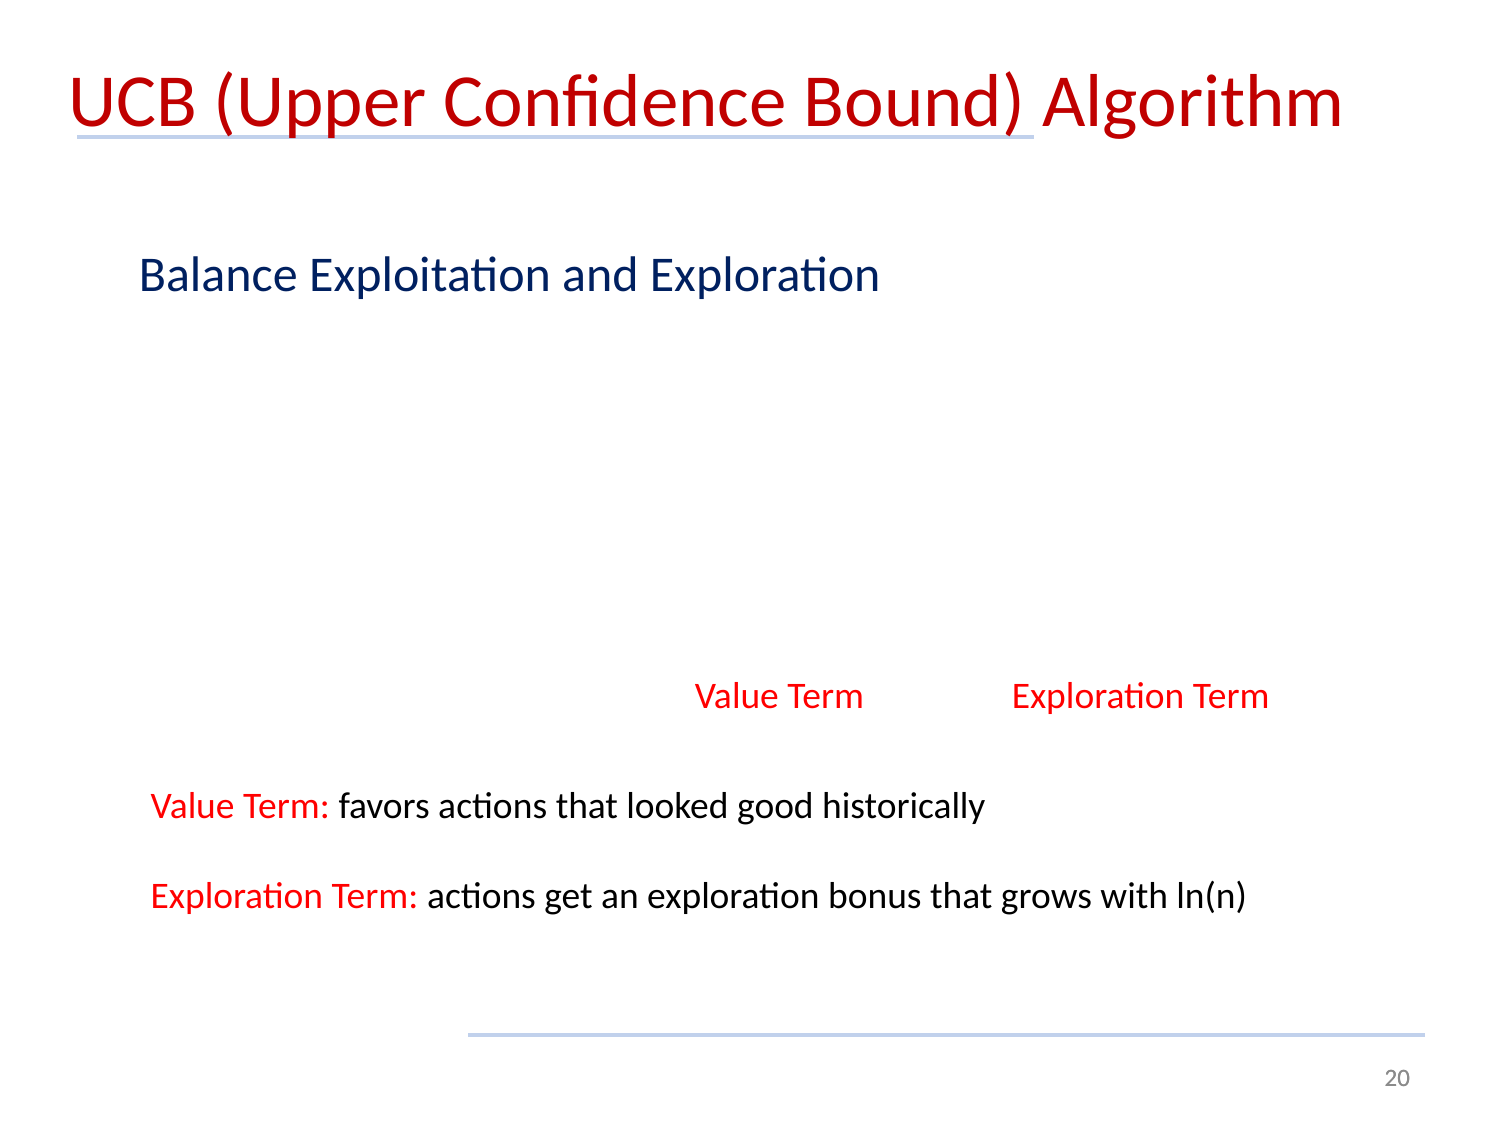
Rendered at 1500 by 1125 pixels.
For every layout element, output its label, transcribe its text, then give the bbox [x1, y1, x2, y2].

text_box Balance Exploitation and Exploration [123, 233, 1176, 309]
text_box Value Term: favors actions that looked good historically Exploration Term: actions get an exploration bonus that grows with ln(n) [135, 773, 1463, 923]
text_box UCB (Upper Confidence Bound) Algorithm [53, 44, 1447, 149]
text_box Value Term [596, 663, 957, 724]
text_box Exploration Term [957, 663, 1324, 724]
slide_number 20 [1246, 1046, 1425, 1107]
